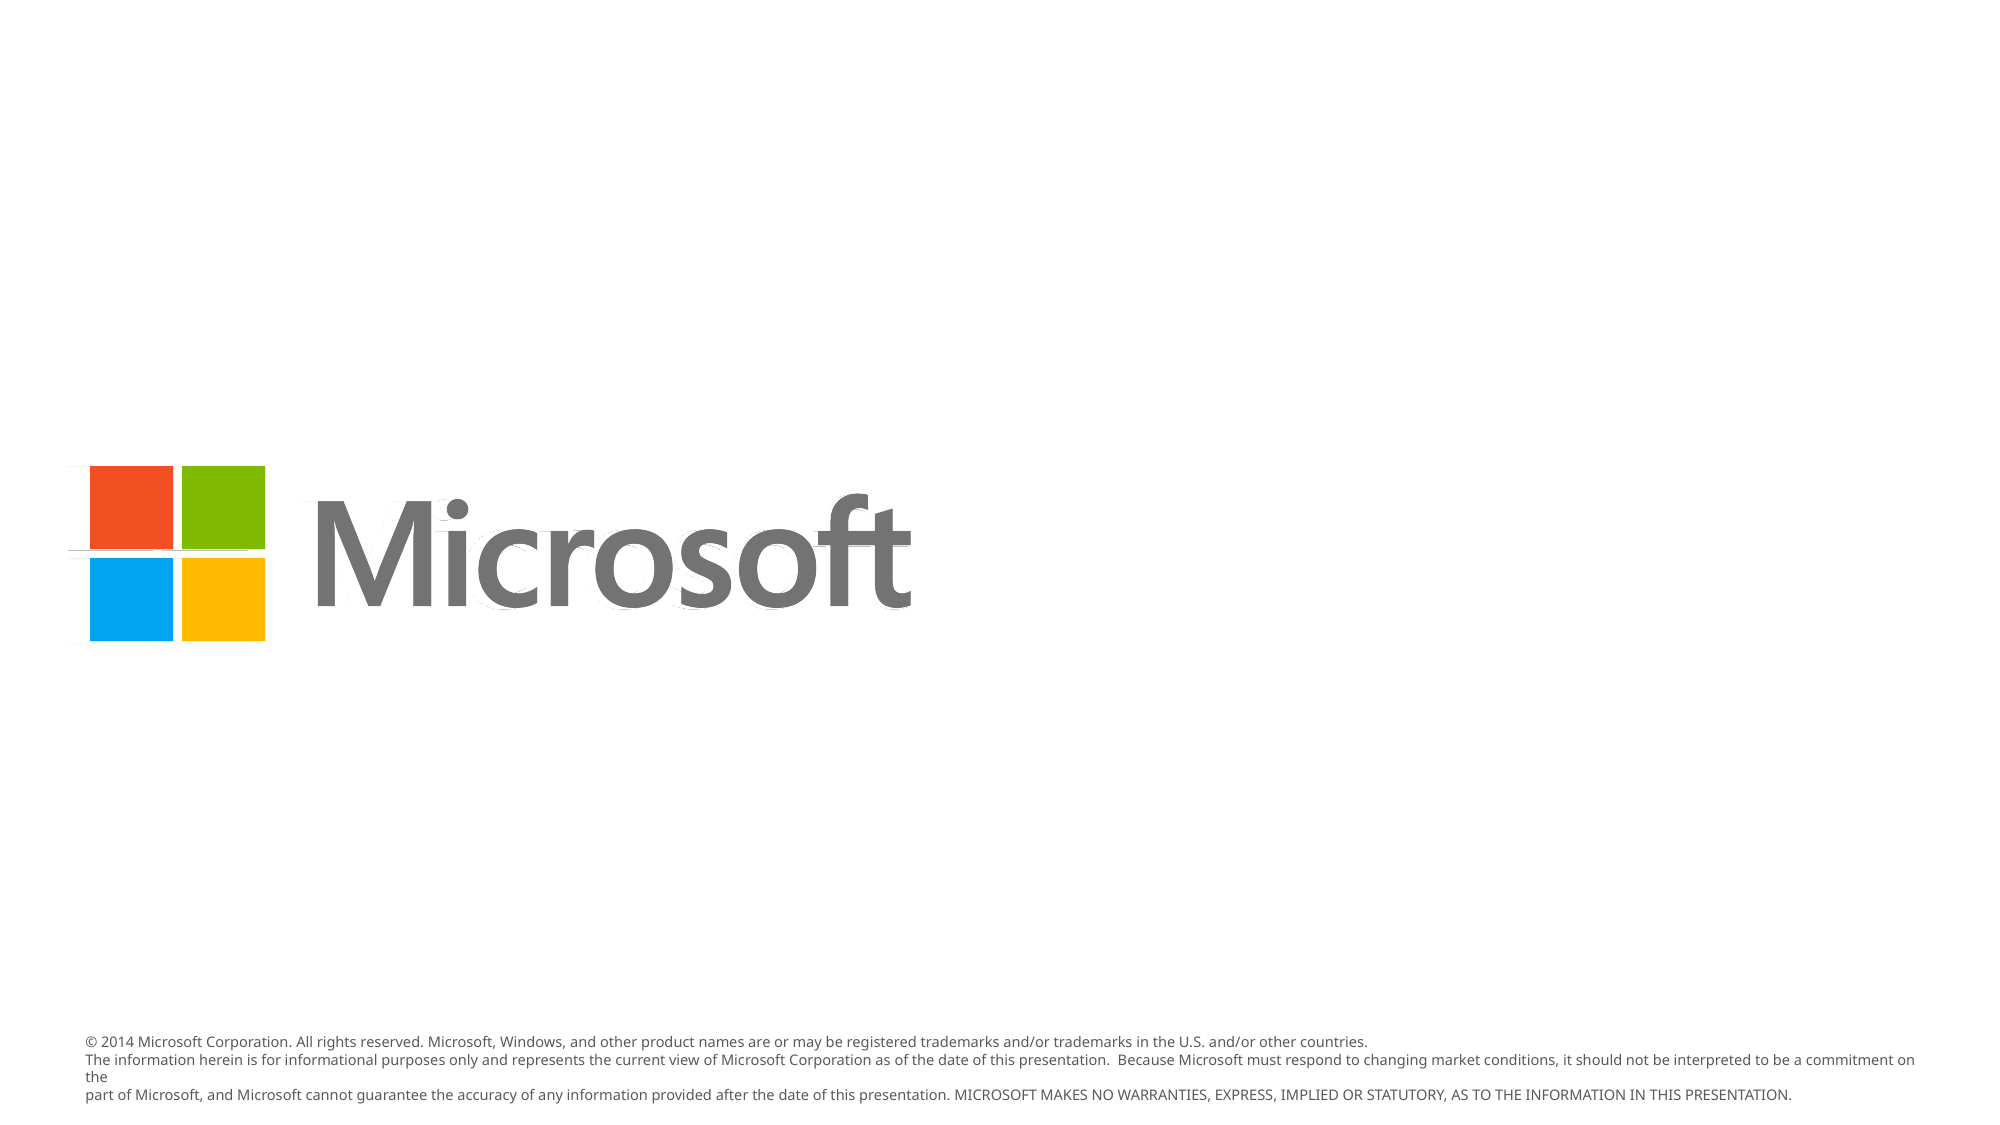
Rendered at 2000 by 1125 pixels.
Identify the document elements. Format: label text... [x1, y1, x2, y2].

text_box © 2014 Microsoft Corporation. All rights reserved. Microsoft, Windows, and other product names are or may be registered trademarks and/or trademarks in the U.S. and/or other countries. The information herein is for informational purposes only and represents the current view of Microsoft Corporation as of the date of this presentation. Because Microsoft must respond to changing market conditions, it should not be interpreted to be a commitment on the part of Microsoft, and Microsoft cannot guarantee the accuracy of any information provided after the date of this presentation. MICROSOFT MAKES NO WARRANTIES, EXPRESS, IMPLIED OR STATUTORY, AS TO THE INFORMATION IN THIS PRESENTATION. [85, 1033, 1919, 1103]
picture [0, 360, 1025, 748]
